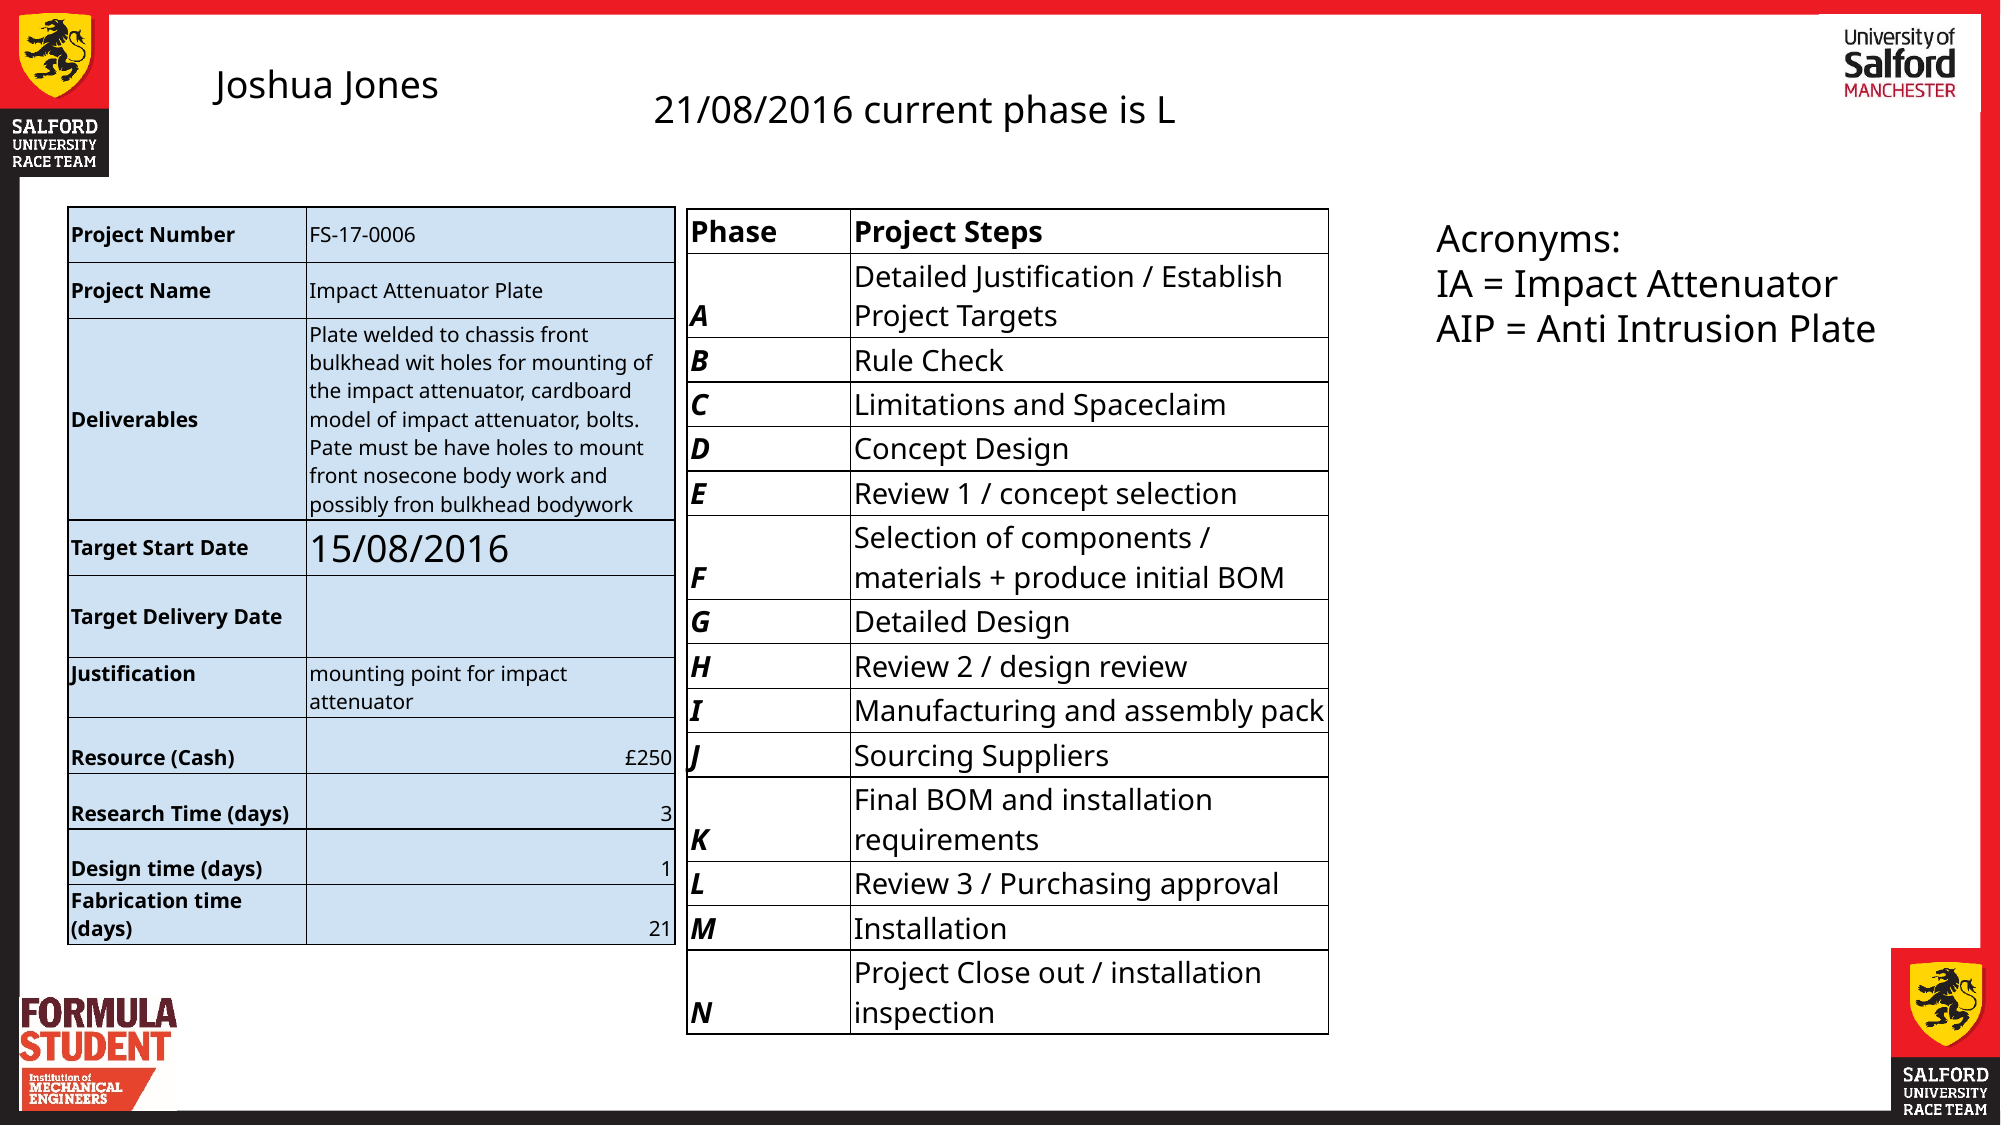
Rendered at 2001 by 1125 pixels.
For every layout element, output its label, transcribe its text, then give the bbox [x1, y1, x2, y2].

text_box 21/08/2016 current phase is L [638, 78, 1191, 138]
table_cell Detailed Design [851, 600, 1328, 643]
table_cell M [688, 906, 850, 949]
table_cell 1 [307, 830, 674, 884]
table_cell L [688, 862, 850, 905]
table_cell Project Name [69, 263, 306, 318]
table_cell J [688, 733, 850, 776]
text_box Acronyms: IA = Impact Attenuator AIP = Anti Intrusion Plate [1421, 207, 1892, 358]
table_cell E [688, 472, 850, 515]
table_cell Design time (days) [69, 830, 306, 884]
table_cell 15/08/2016 [307, 521, 674, 575]
picture [0, 0, 109, 177]
table_cell Review 2 / design review [851, 644, 1328, 688]
table_cell Rule Check [851, 338, 1328, 381]
table_cell Justification [69, 658, 306, 717]
picture [19, 997, 177, 1111]
table_header Project Number [69, 208, 306, 262]
table_cell Manufacturing and assembly pack [851, 689, 1328, 732]
table_cell C [688, 383, 850, 426]
table_cell 3 [307, 774, 674, 828]
table_header Project Steps [851, 210, 1328, 253]
table_cell B [688, 338, 850, 381]
table_cell Concept Design [851, 427, 1328, 470]
table_cell H [688, 644, 850, 688]
table_cell Detailed Justification / Establish Project Targets [851, 254, 1328, 337]
table_cell Selection of components / materials + produce initial BOM [851, 516, 1328, 599]
table_cell [307, 576, 674, 657]
table_cell N [688, 951, 850, 1033]
table_header FS-17-0006 [307, 208, 674, 262]
table_cell Installation [851, 906, 1328, 949]
table_cell Plate welded to chassis front bulkhead wit holes for mounting of the impact attenuator, cardboard model of impact attenuator, bolts. Pate must be have holes to mount front nosecone body work and possibly fron bulkhead bodywork [307, 319, 674, 519]
table_cell Target Start Date [69, 521, 306, 575]
table_cell F [688, 516, 850, 599]
table_cell Impact Attenuator Plate [307, 263, 674, 318]
table_cell Review 1 / concept selection [851, 472, 1328, 515]
table_header Phase [688, 210, 850, 253]
table_cell Sourcing Suppliers [851, 733, 1328, 776]
table_cell I [688, 689, 850, 732]
table_cell £250 [307, 718, 674, 773]
picture [1891, 948, 2000, 1125]
table_cell D [688, 427, 850, 470]
table_cell Research Time (days) [69, 774, 306, 828]
table_cell G [688, 600, 850, 643]
table_cell Deliverables [69, 319, 306, 519]
table_cell mounting point for impact attenuator [307, 658, 674, 717]
table_cell Review 3 / Purchasing approval [851, 862, 1328, 905]
picture [1819, 14, 1981, 112]
table_cell Final BOM and installation requirements [851, 778, 1328, 861]
table_cell K [688, 778, 850, 861]
table_cell Limitations and Spaceclaim [851, 383, 1328, 426]
table_cell Project Close out / installation inspection [851, 951, 1328, 1033]
table_cell A [688, 254, 850, 337]
table_cell Resource (Cash) [69, 718, 306, 773]
table_cell 21 [307, 885, 674, 944]
text_box Joshua Jones [200, 53, 455, 114]
table_cell Target Delivery Date [69, 576, 306, 657]
table_cell Fabrication time (days) [69, 885, 306, 944]
